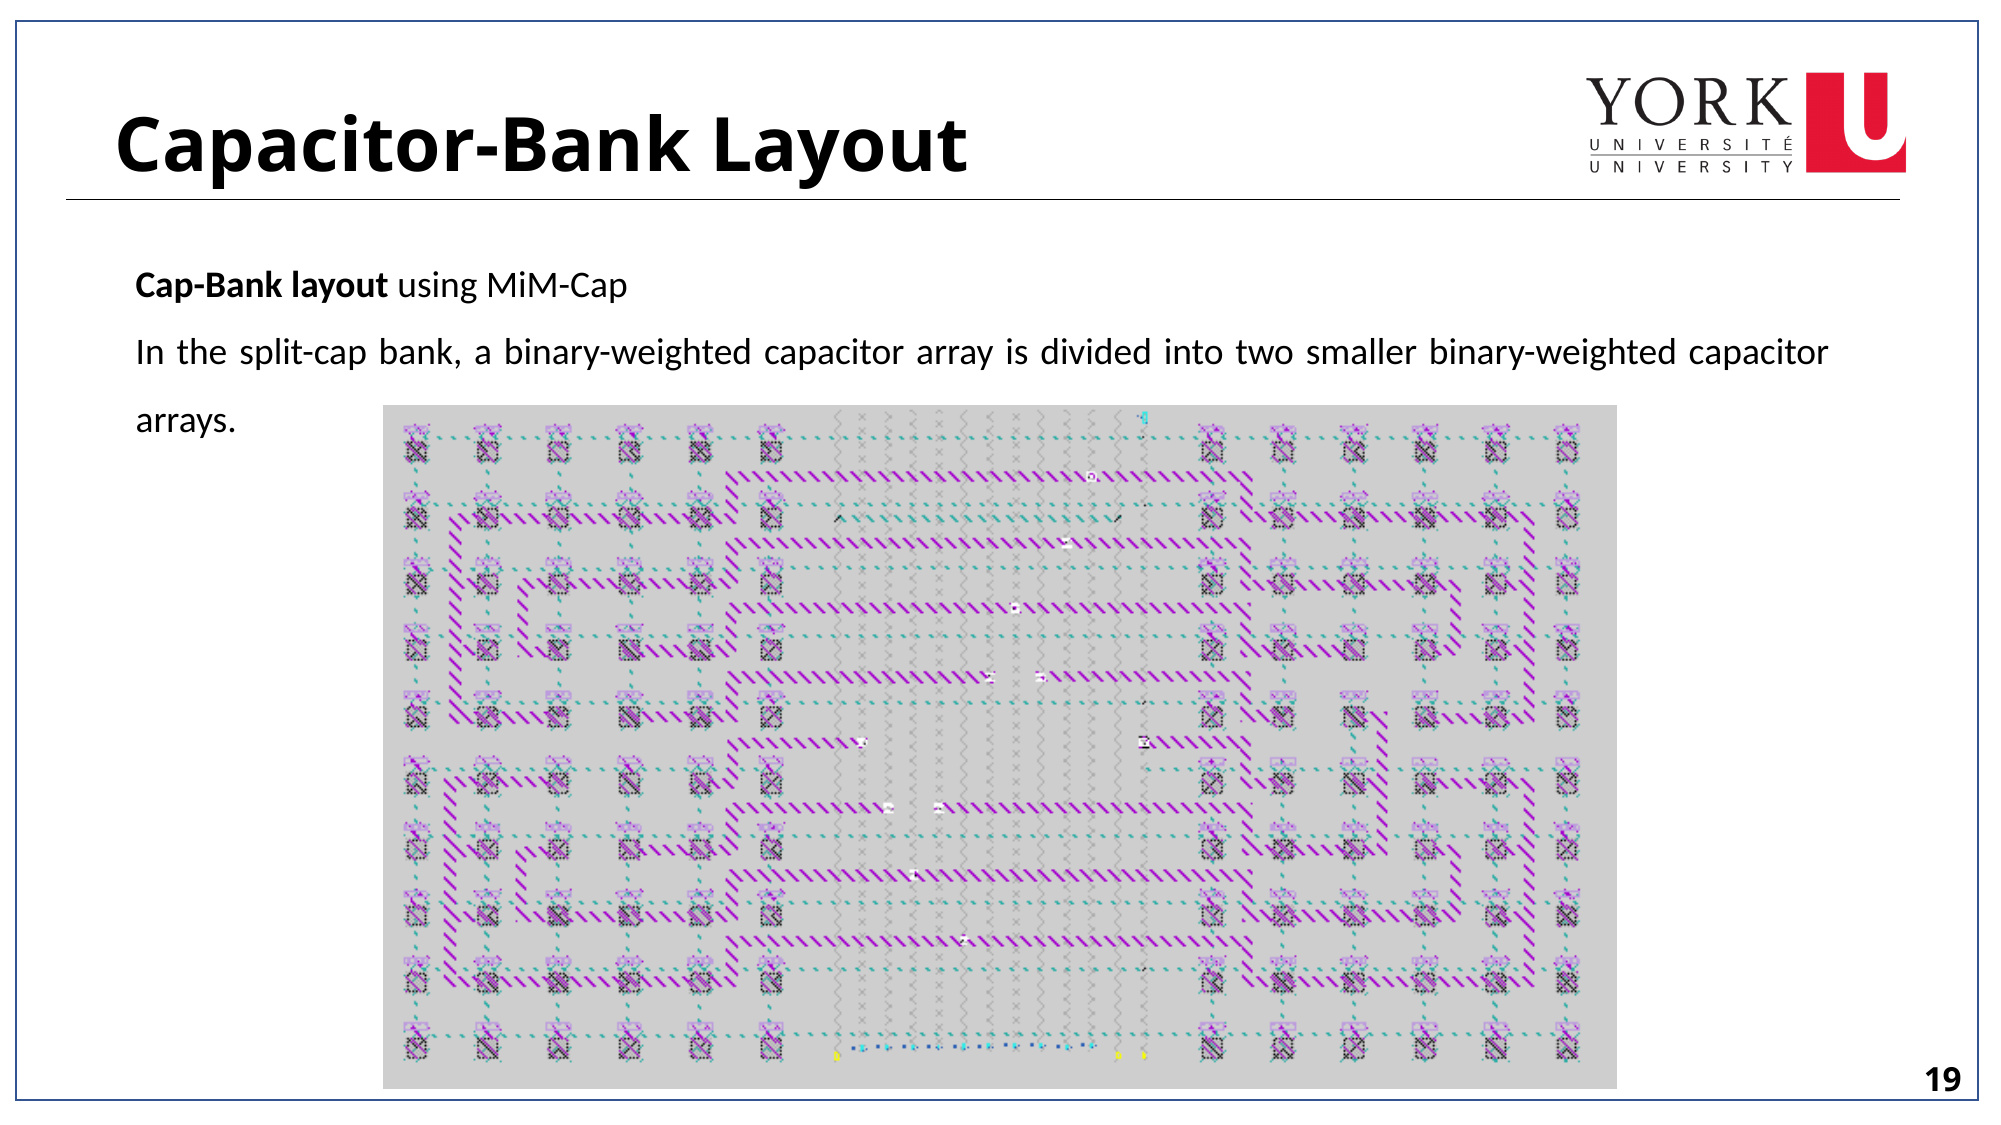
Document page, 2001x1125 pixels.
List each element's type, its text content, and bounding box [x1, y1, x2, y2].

slide_number 19 [1748, 1052, 1977, 1105]
picture [383, 405, 1617, 1089]
text_box [15, 20, 1979, 1101]
picture [1572, 60, 1920, 185]
